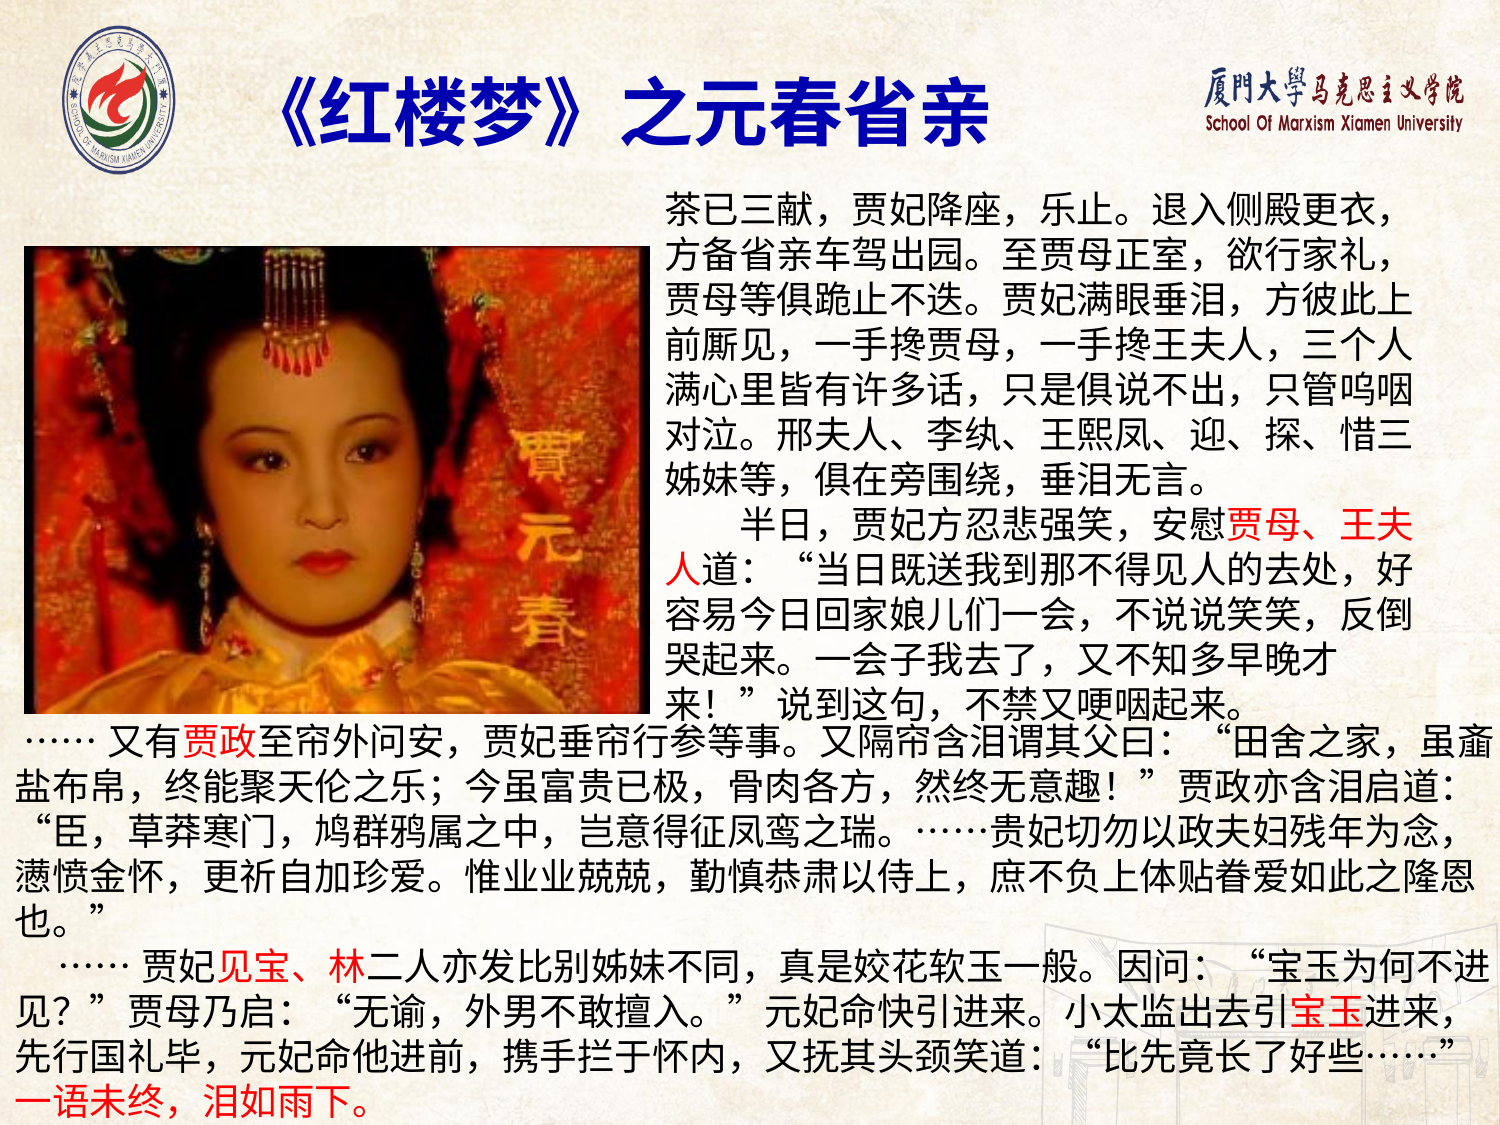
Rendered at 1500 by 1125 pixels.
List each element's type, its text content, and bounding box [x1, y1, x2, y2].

text_box ……又有贾政至帘外问安，贾妃垂帘行参等事。又隔帘含泪谓其父曰：“田舍之家，虽齑盐布帛，终能聚天伦之乐；今虽富贵已极，骨肉各方，然终无意趣！”贾政亦含泪启道：“臣，草莽寒门，鸠群鸦属之中，岂意得征凤鸾之瑞。……贵妃切勿以政夫妇残年为念，懑愤金怀，更祈自加珍爱。惟业业兢兢，勤慎恭肃以侍上，庶不负上体贴眷爱如此之隆恩也。” ……贾妃见宝、林二人亦发比别姊妹不同，真是姣花软玉一般。因问：“宝玉为何不进见？”贾母乃启：“无谕，外男不敢擅入。”元妃命快引进来。小太监出去引宝玉进来，先行国礼毕，元妃命他进前，携手拦于怀内，又抚其头颈笑道：“比先竟长了好些……”一语未终，泪如雨下。 [0, 710, 1500, 1125]
picture [0, 0, 1500, 714]
text_box 《红楼梦》之元春省亲 [232, 48, 1250, 161]
picture [745, 553, 755, 571]
text_box 茶已三献，贾妃降座，乐止。退入侧殿更衣，方备省亲车驾出园。至贾母正室，欲行家礼，贾母等俱跪止不迭。贾妃满眼垂泪，方彼此上前厮见，一手搀贾母，一手搀王夫人，三个人满心里皆有许多话，只是俱说不出，只管呜咽对泣。邢夫人、李纨、王熙凤、迎、探、惜三姊妹等，俱在旁围绕，垂泪无言。 半日，贾妃方忍悲强笑，安慰贾母、王夫人道：“当日既送我到那不得见人的去处，好容易今日回家娘儿们一会，不说说笑笑，反倒哭起来。一会子我去了，又不知多早晚才来！”说到这句，不禁又哽咽起来。 [649, 133, 1438, 710]
